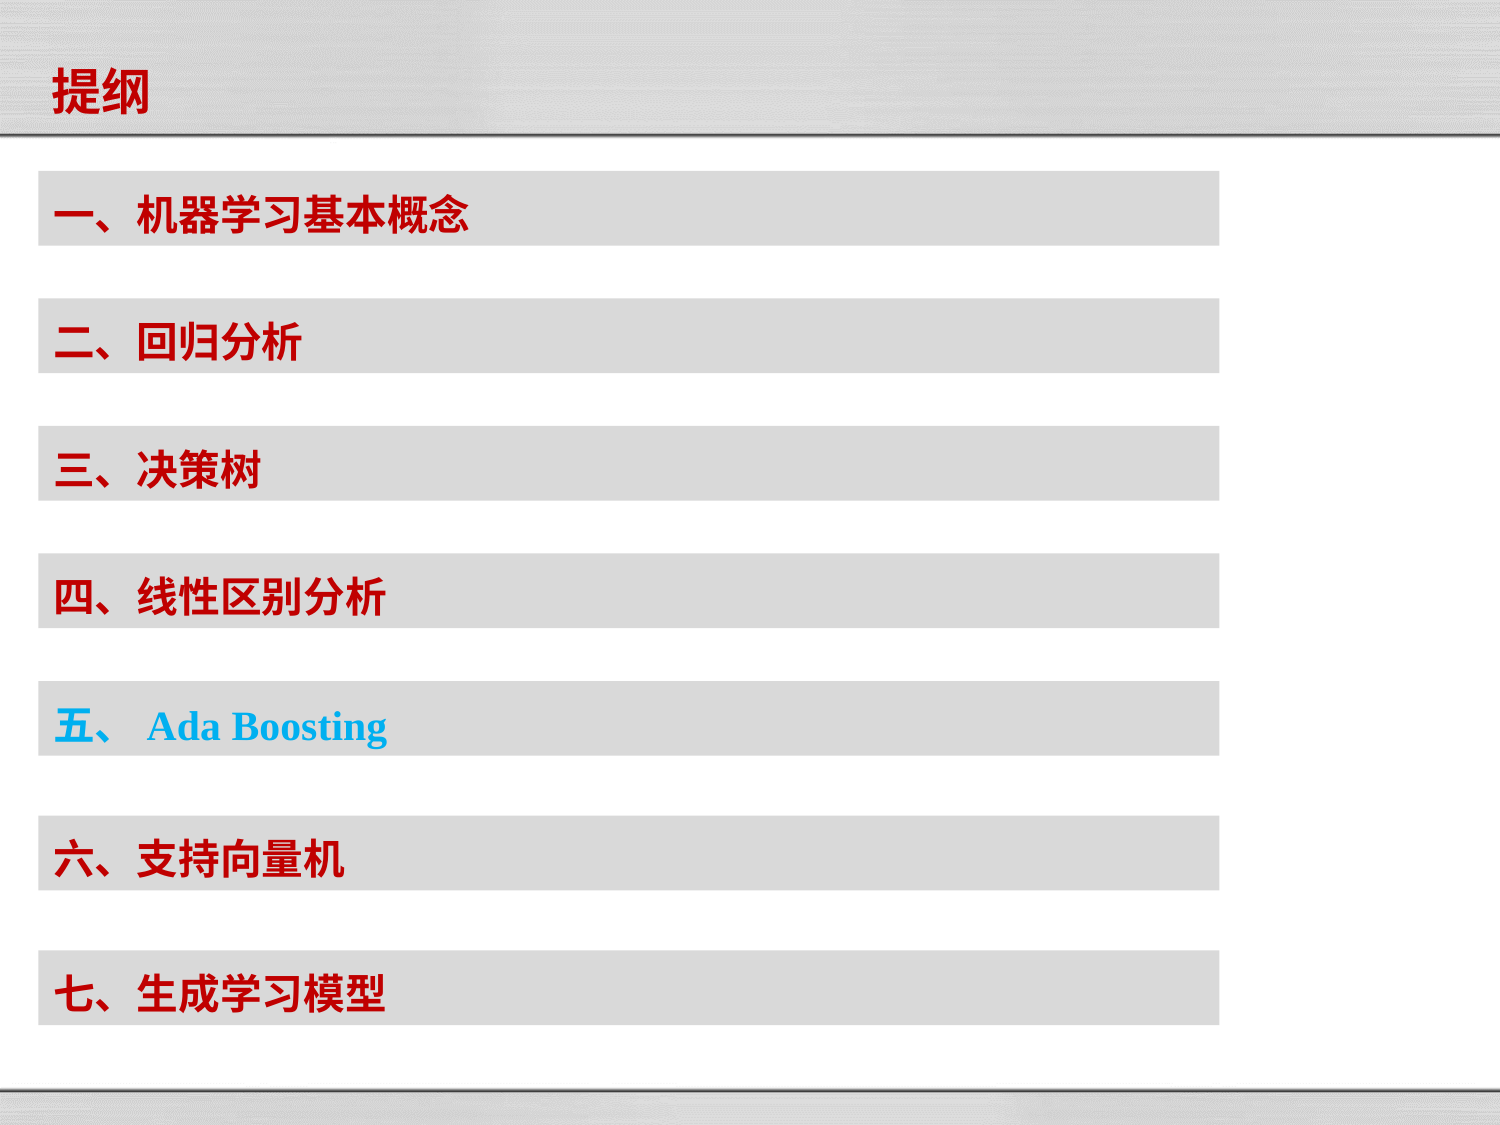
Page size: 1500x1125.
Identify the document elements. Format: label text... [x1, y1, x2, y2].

picture [0, 0, 1500, 1125]
text_box 七、生成学习模型 [38, 950, 1220, 1026]
text_box 四、线性区别分析 [38, 553, 1220, 629]
text_box 一、机器学习基本概念 [38, 170, 1220, 246]
text_box 三、决策树 [38, 425, 1220, 501]
text_box 五、Ada Boosting [38, 681, 1220, 756]
text_box 六、支持向量机 [38, 815, 1220, 891]
text_box 提纲 [2, 16, 1115, 166]
text_box 二、回归分析 [38, 298, 1220, 374]
